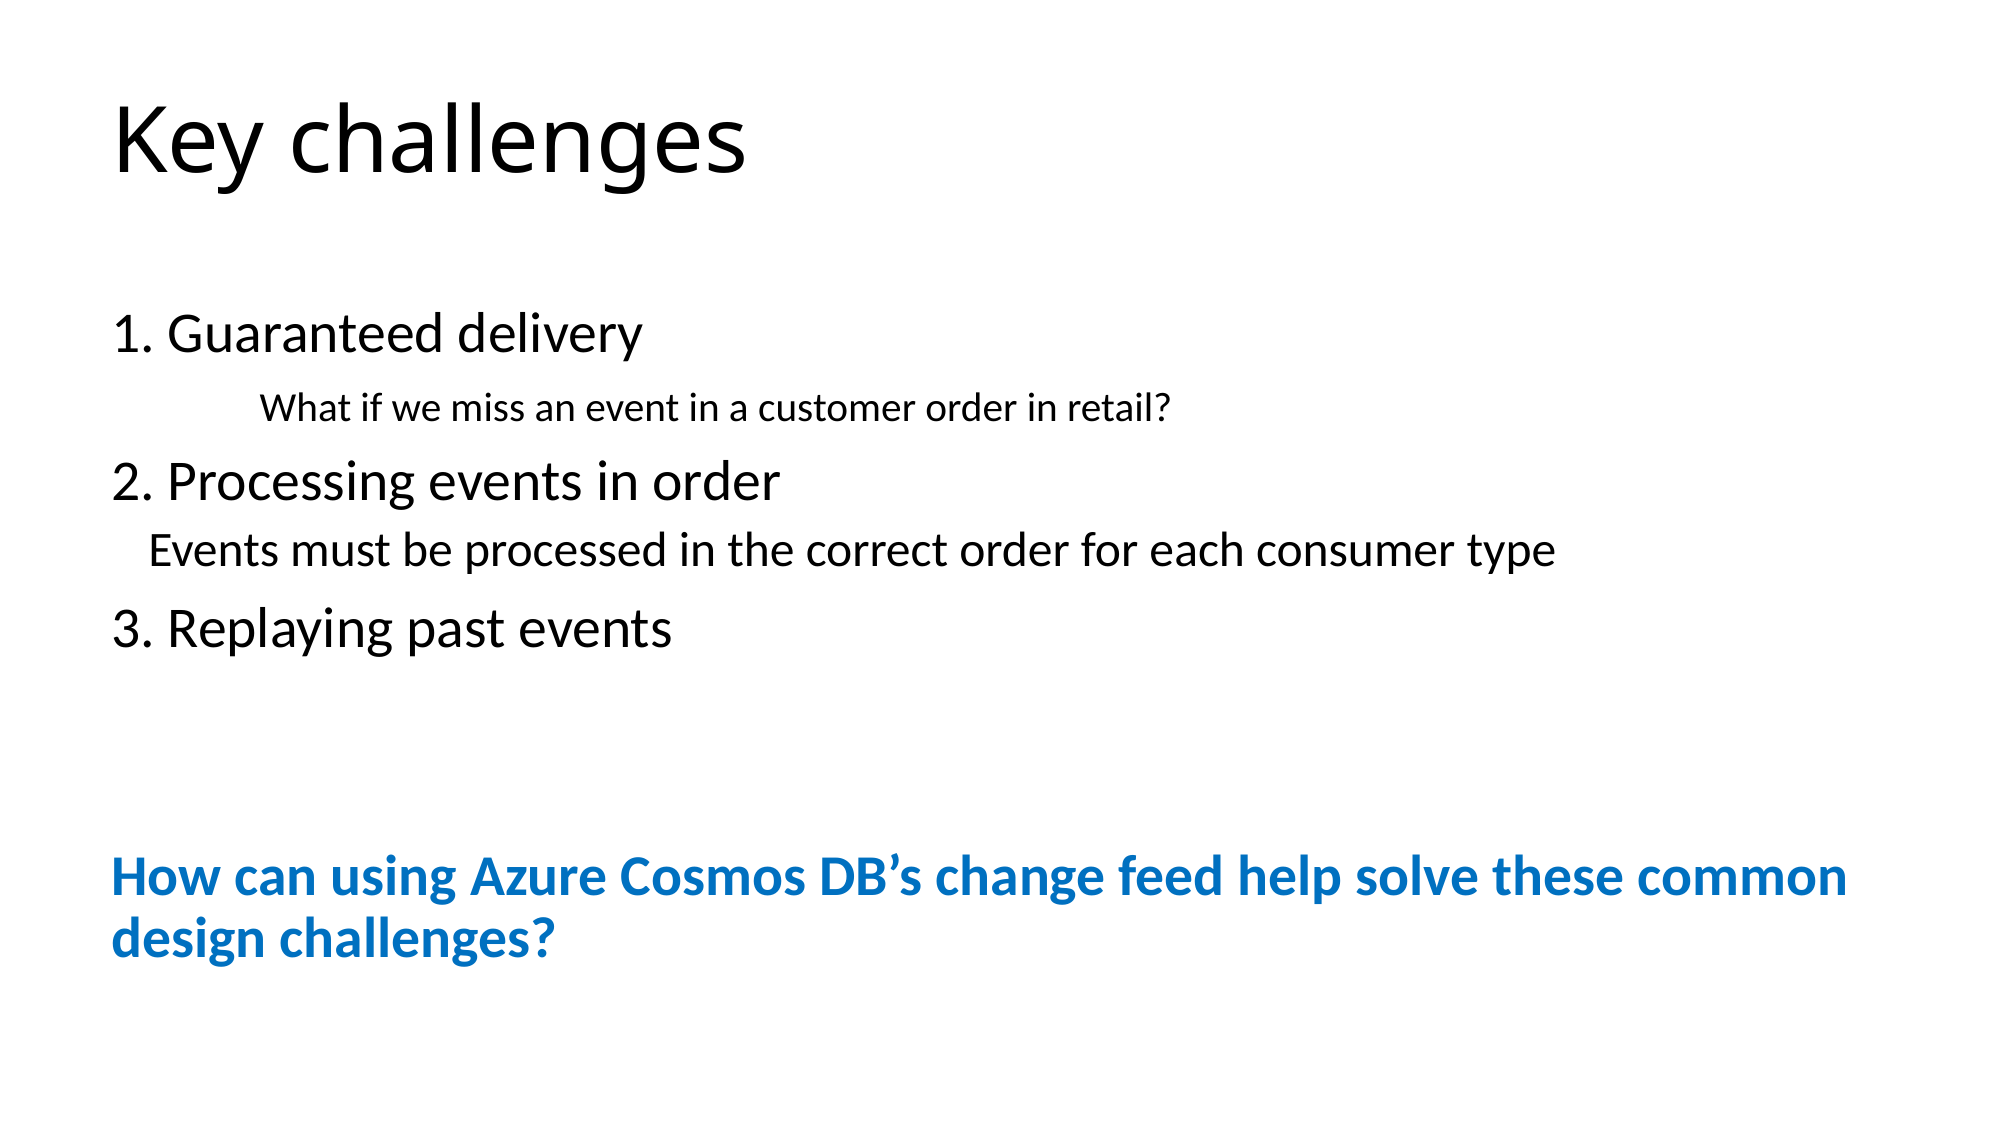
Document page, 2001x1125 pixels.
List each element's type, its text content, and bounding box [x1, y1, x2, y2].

list 1. Guaranteed delivery What if we miss an event in a customer order in retail? 2. Processing events in order Events must be processed in the correct order for each consumer type 3. Replaying past events How can using Azure Cosmos DB’s change feed help solve these common design challenges? [96, 295, 1904, 982]
title Key challenges [96, 34, 1822, 252]
